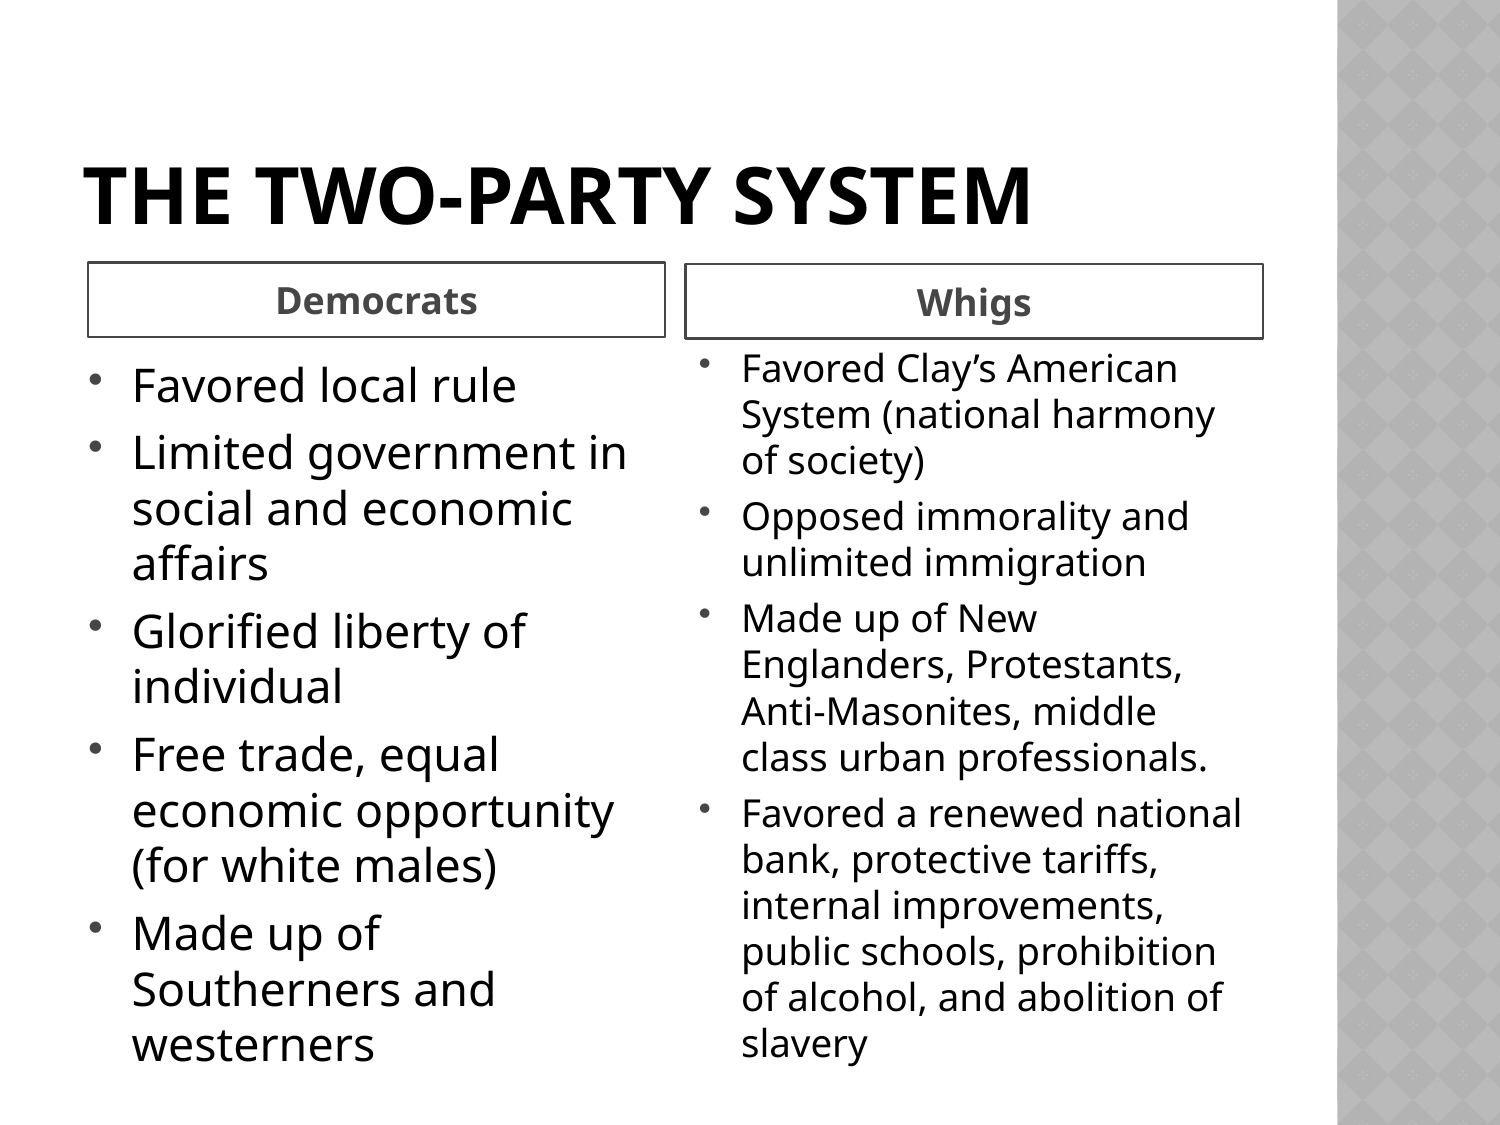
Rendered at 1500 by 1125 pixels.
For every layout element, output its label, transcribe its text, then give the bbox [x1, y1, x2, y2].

list Democrats [87, 261, 666, 338]
list Favored local rule Limited government in social and economic affairs Glorified liberty of individual Free trade, equal economic opportunity (for white males) Made up of Southerners and westerners [75, 280, 653, 1088]
list Whigs [684, 263, 1264, 340]
title The Two-Party System [75, 52, 1263, 240]
list Favored Clay’s American System (national harmony of society) Opposed immorality and unlimited immigration Made up of New Englanders, Protestants, Anti-Masonites, middle class urban professionals. Favored a renewed national bank, protective tariffs, internal improvements, public schools, prohibition of alcohol, and abolition of slavery [685, 280, 1263, 1113]
